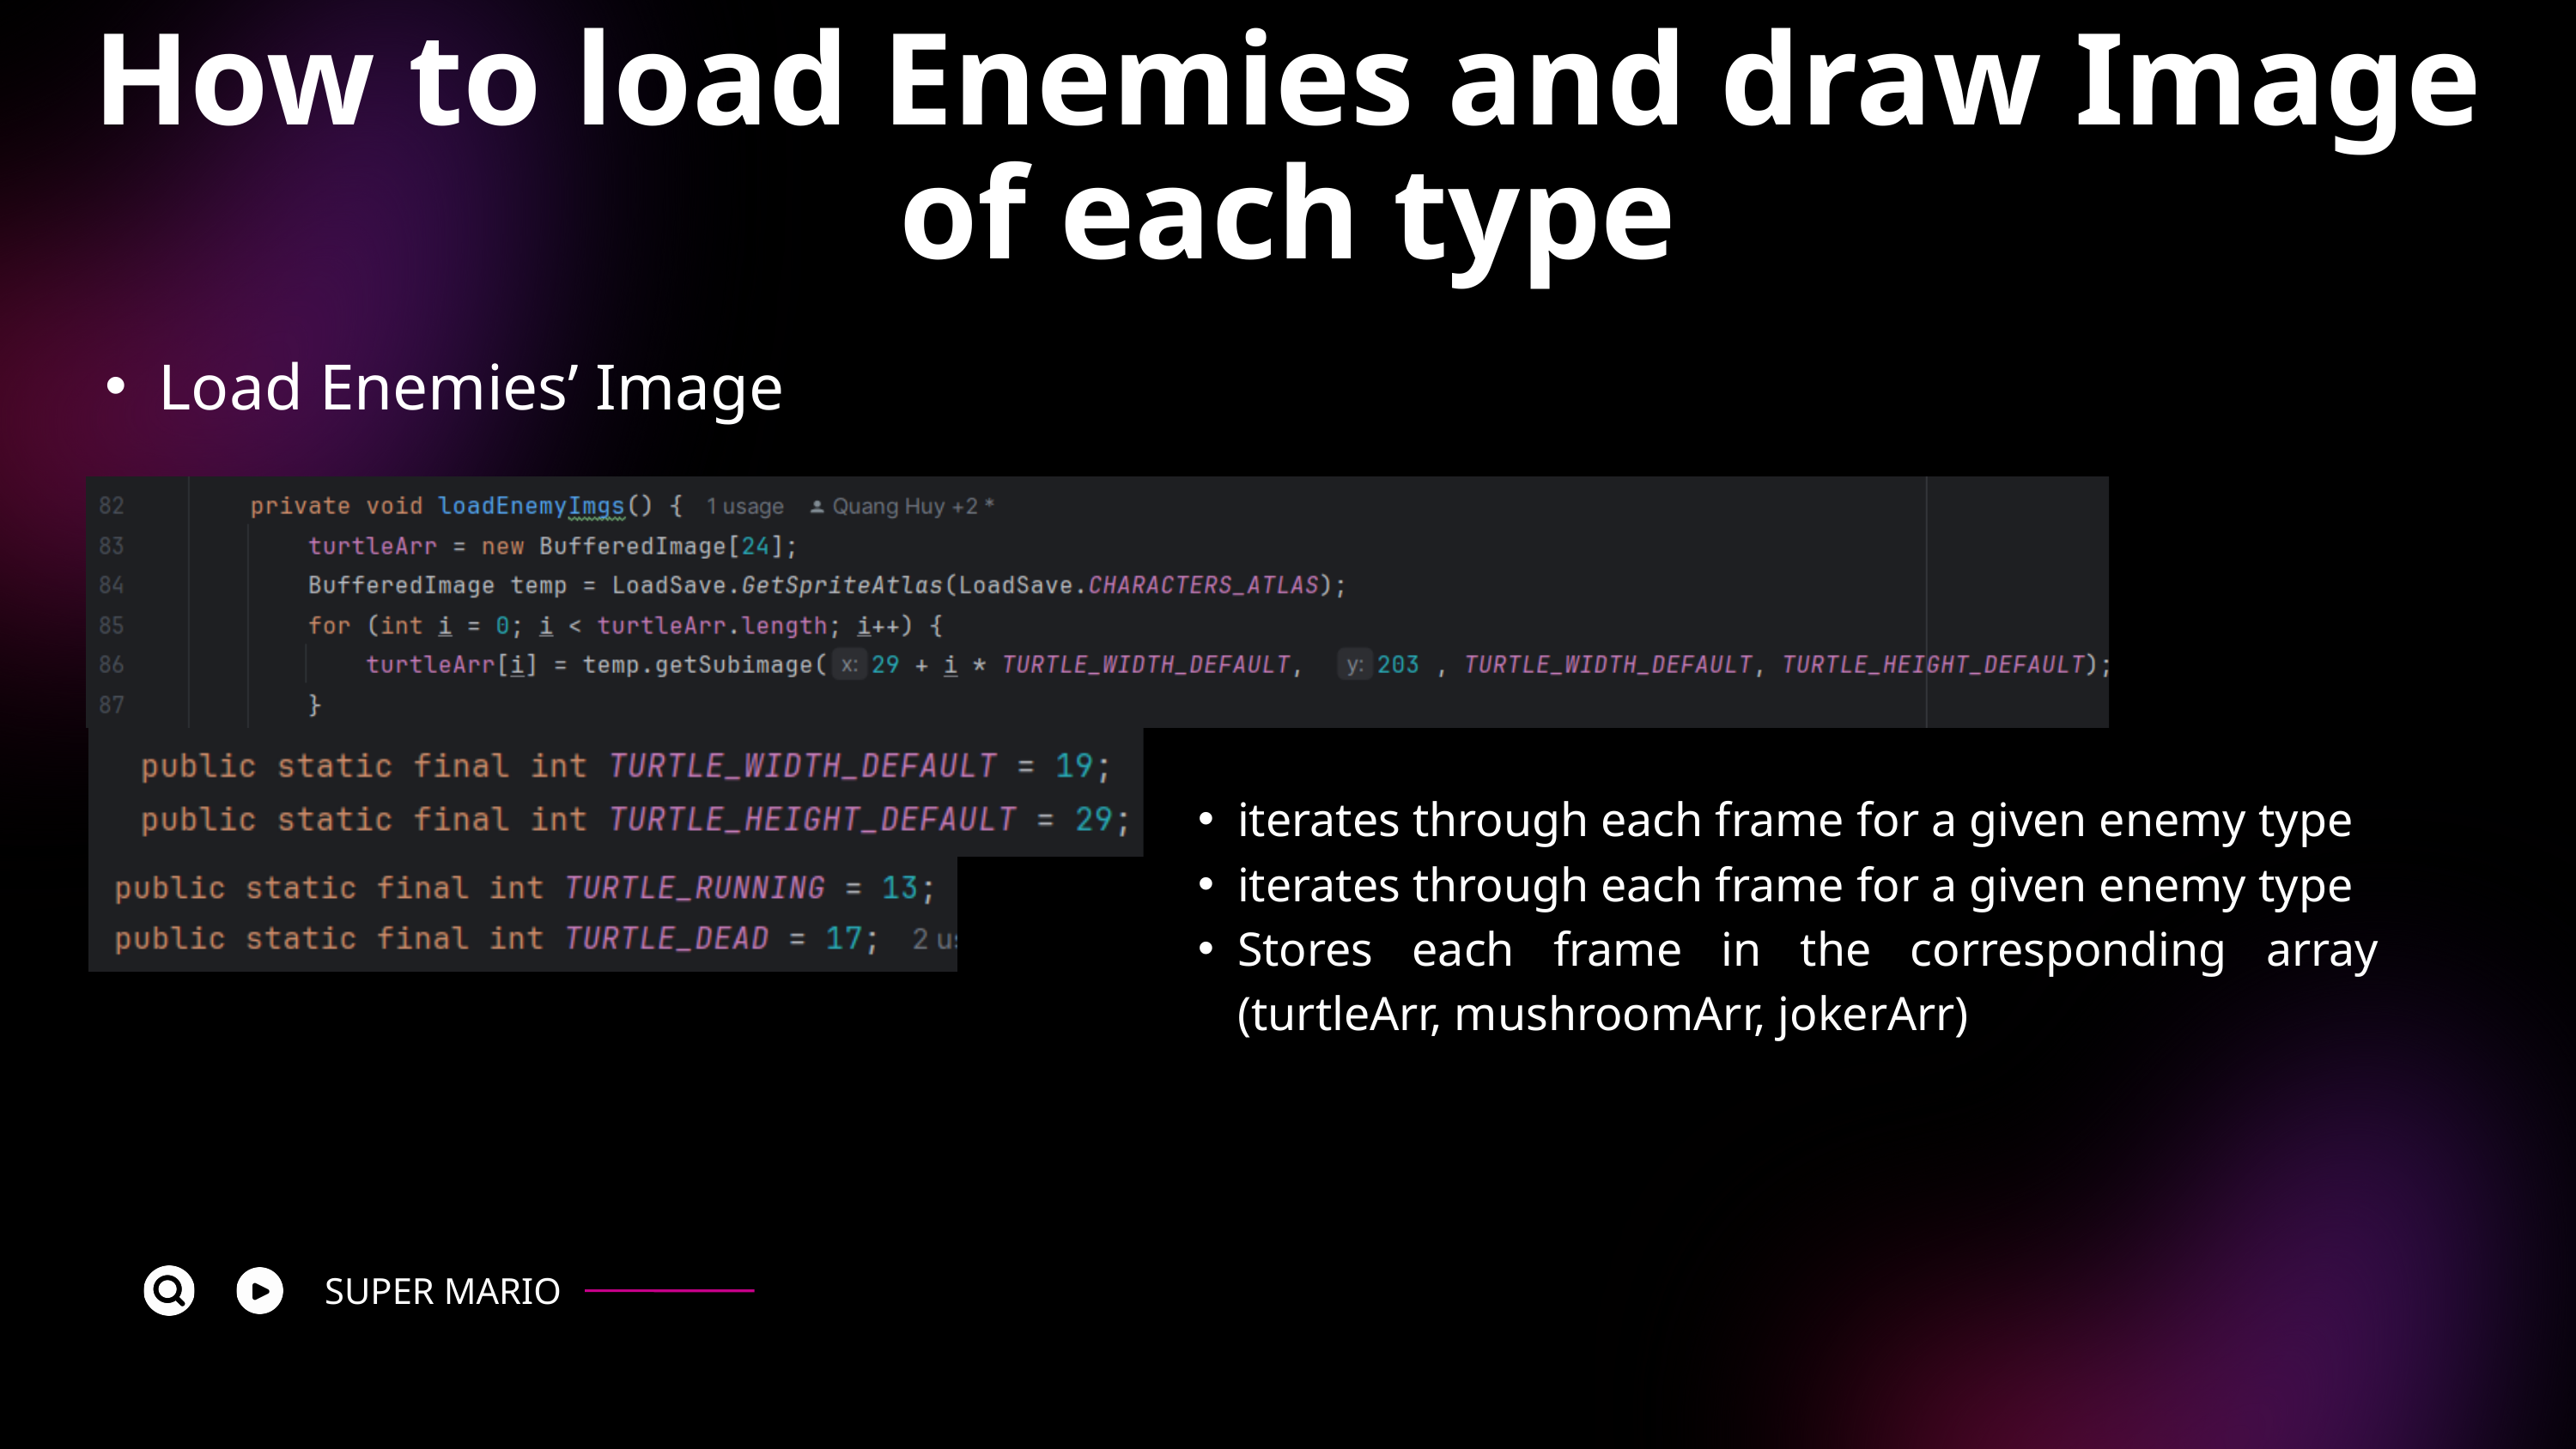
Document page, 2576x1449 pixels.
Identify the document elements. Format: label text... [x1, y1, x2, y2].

text_box [143, 1265, 195, 1317]
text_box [85, 476, 2110, 972]
text_box [0, 0, 801, 918]
text_box Load Enemies’ Image [33, 334, 837, 422]
text_box How to load Enemies and draw Image of each type [85, 16, 2490, 284]
text_box [1589, 791, 2576, 1449]
text_box SUPER MARIO [325, 1261, 801, 1312]
text_box [236, 1267, 283, 1314]
text_box iterates through each frame for a given enemy type iterates through each frame for a given enemy type Stores each frame in the corresponding array (turtleArr, mushroomArr, jokerArr) [1158, 781, 2380, 1040]
